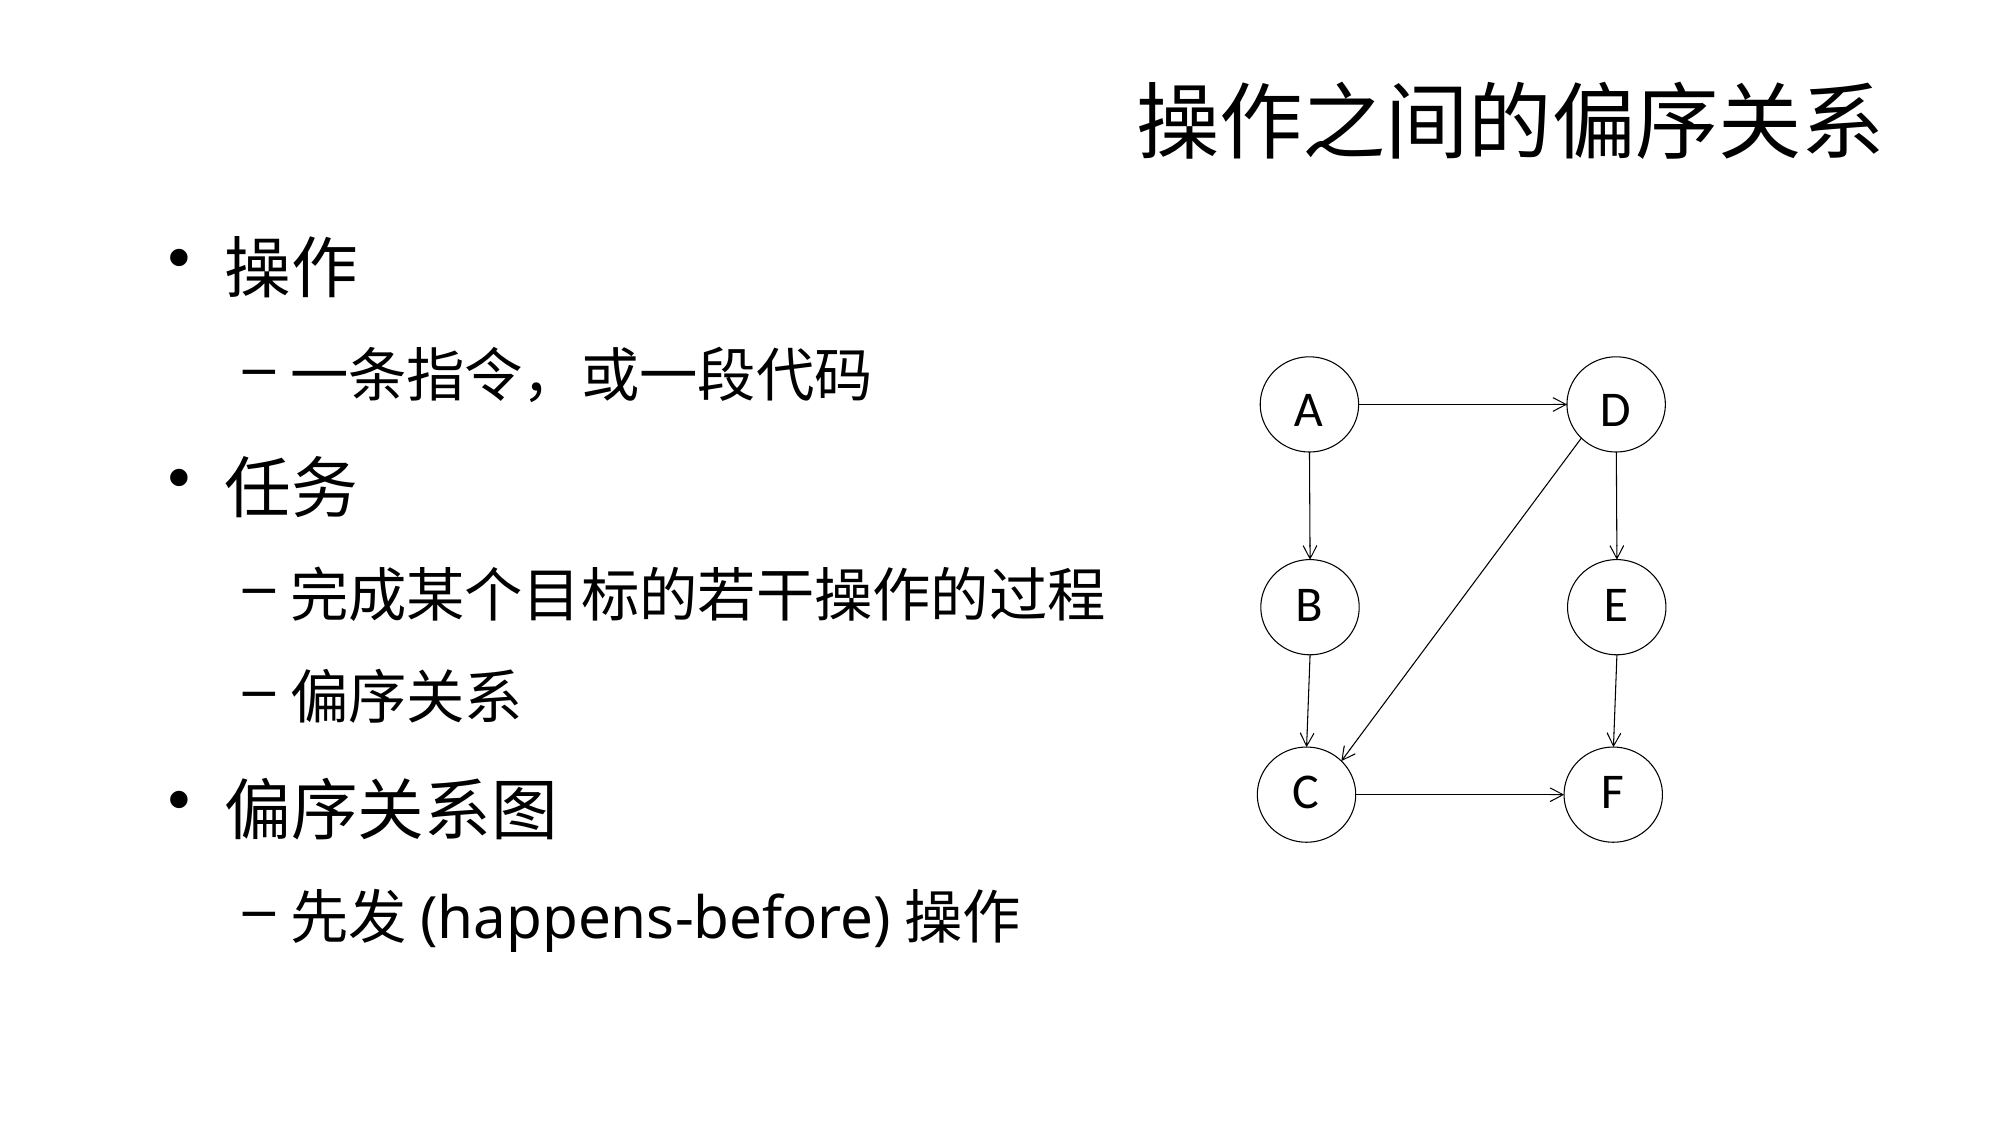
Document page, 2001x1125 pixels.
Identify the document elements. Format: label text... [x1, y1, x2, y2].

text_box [1249, 356, 1673, 843]
list 操作 一条指令，或一段代码 任务 完成某个目标的若干操作的过程 偏序关系 偏序关系图 先发(happens-before)操作 [152, 193, 1901, 1006]
title 操作之间的偏序关系 [99, 44, 1901, 195]
